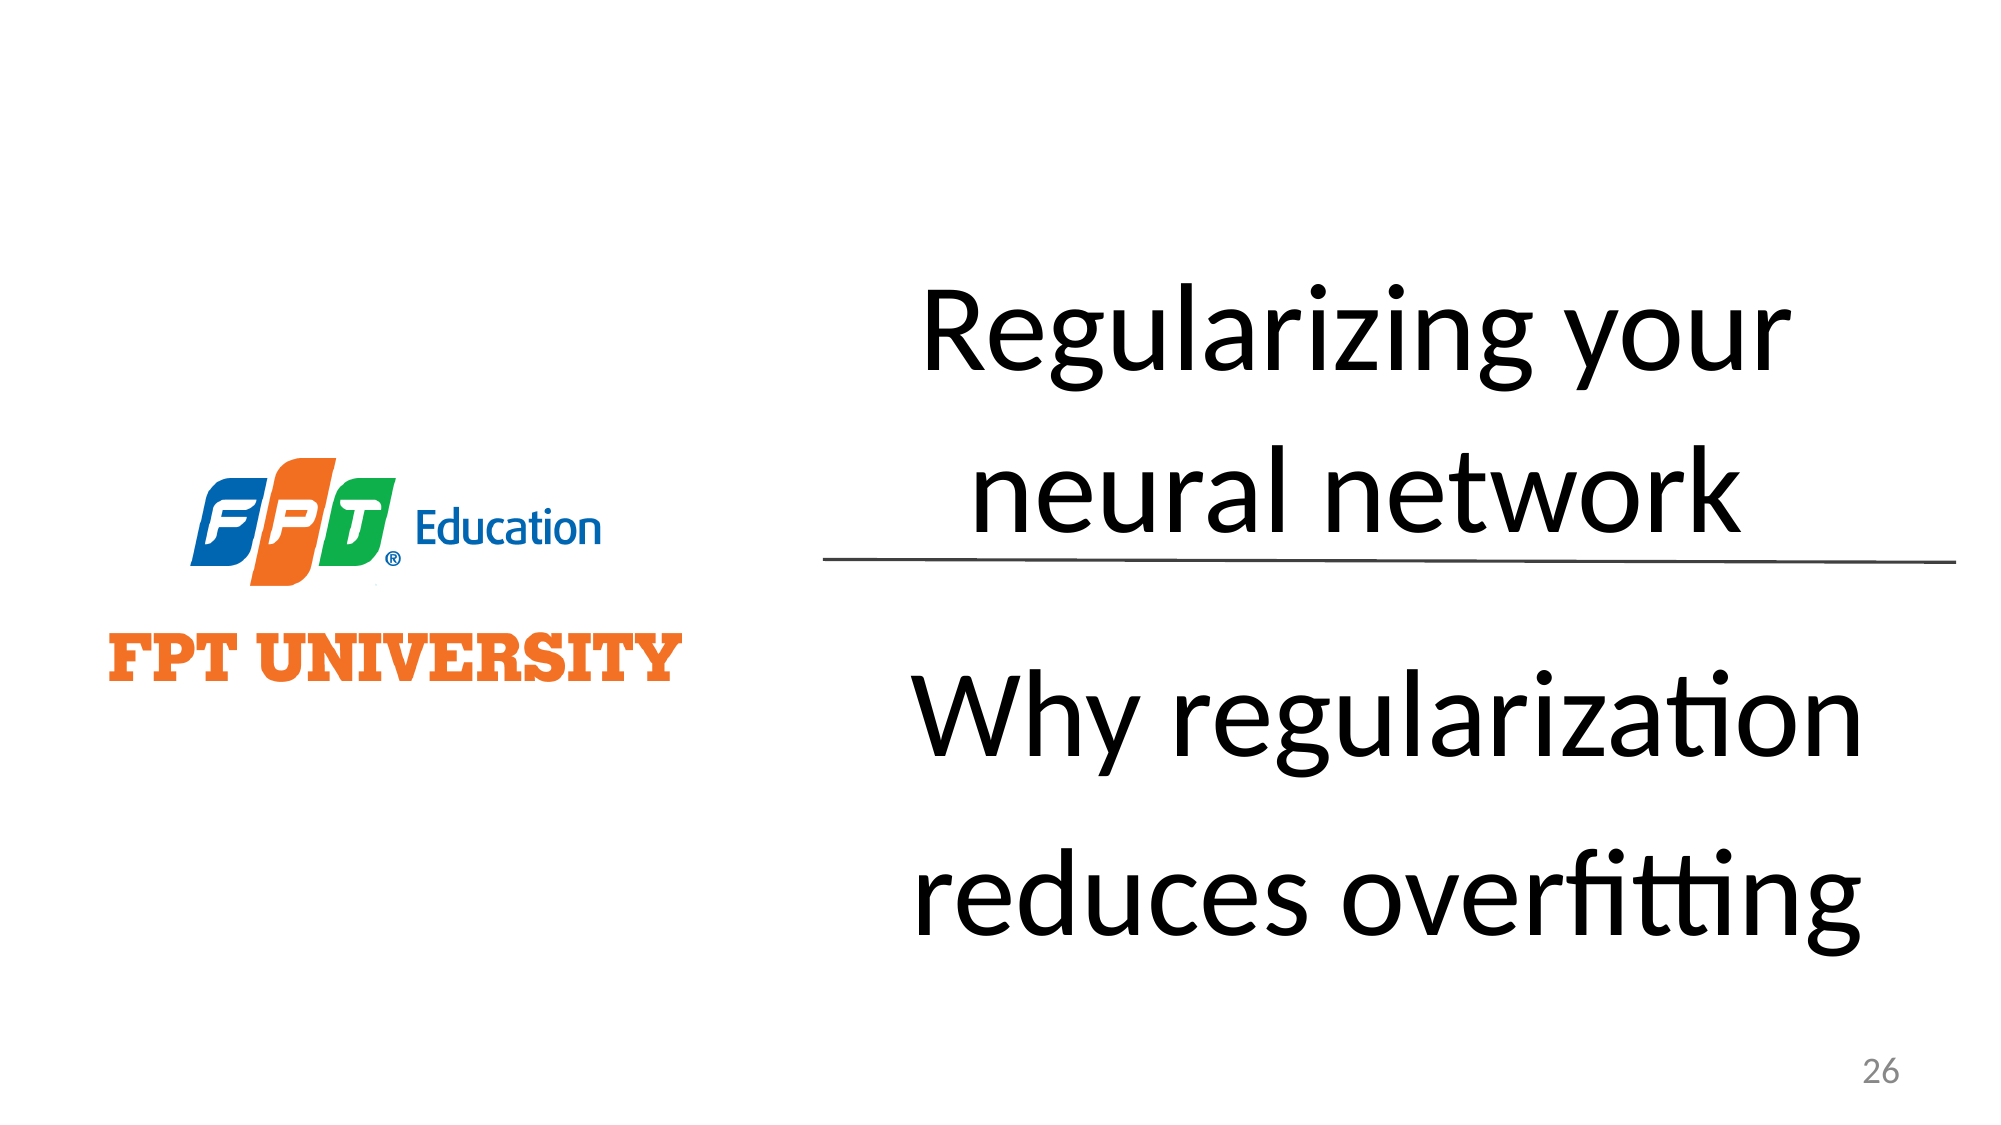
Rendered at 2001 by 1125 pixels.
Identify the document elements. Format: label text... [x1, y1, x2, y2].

picture [68, 392, 704, 743]
text_box Why regularization reduces overfitting [908, 597, 1966, 960]
title Regularizing your neural network [138, 215, 1862, 558]
slide_number 26 [1440, 1046, 1900, 1125]
